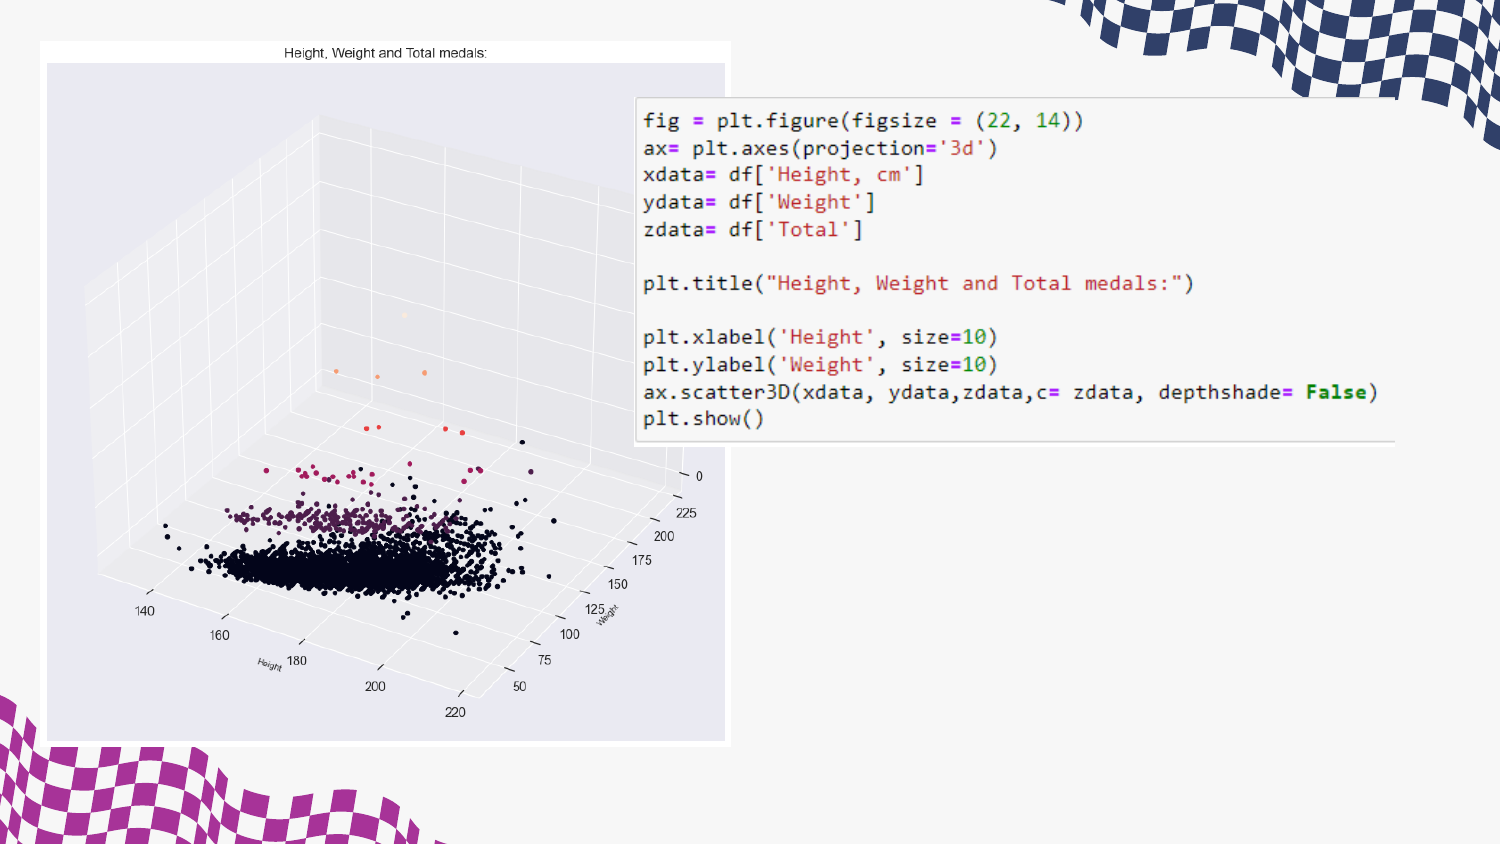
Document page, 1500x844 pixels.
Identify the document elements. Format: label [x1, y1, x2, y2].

picture [40, 41, 1396, 747]
